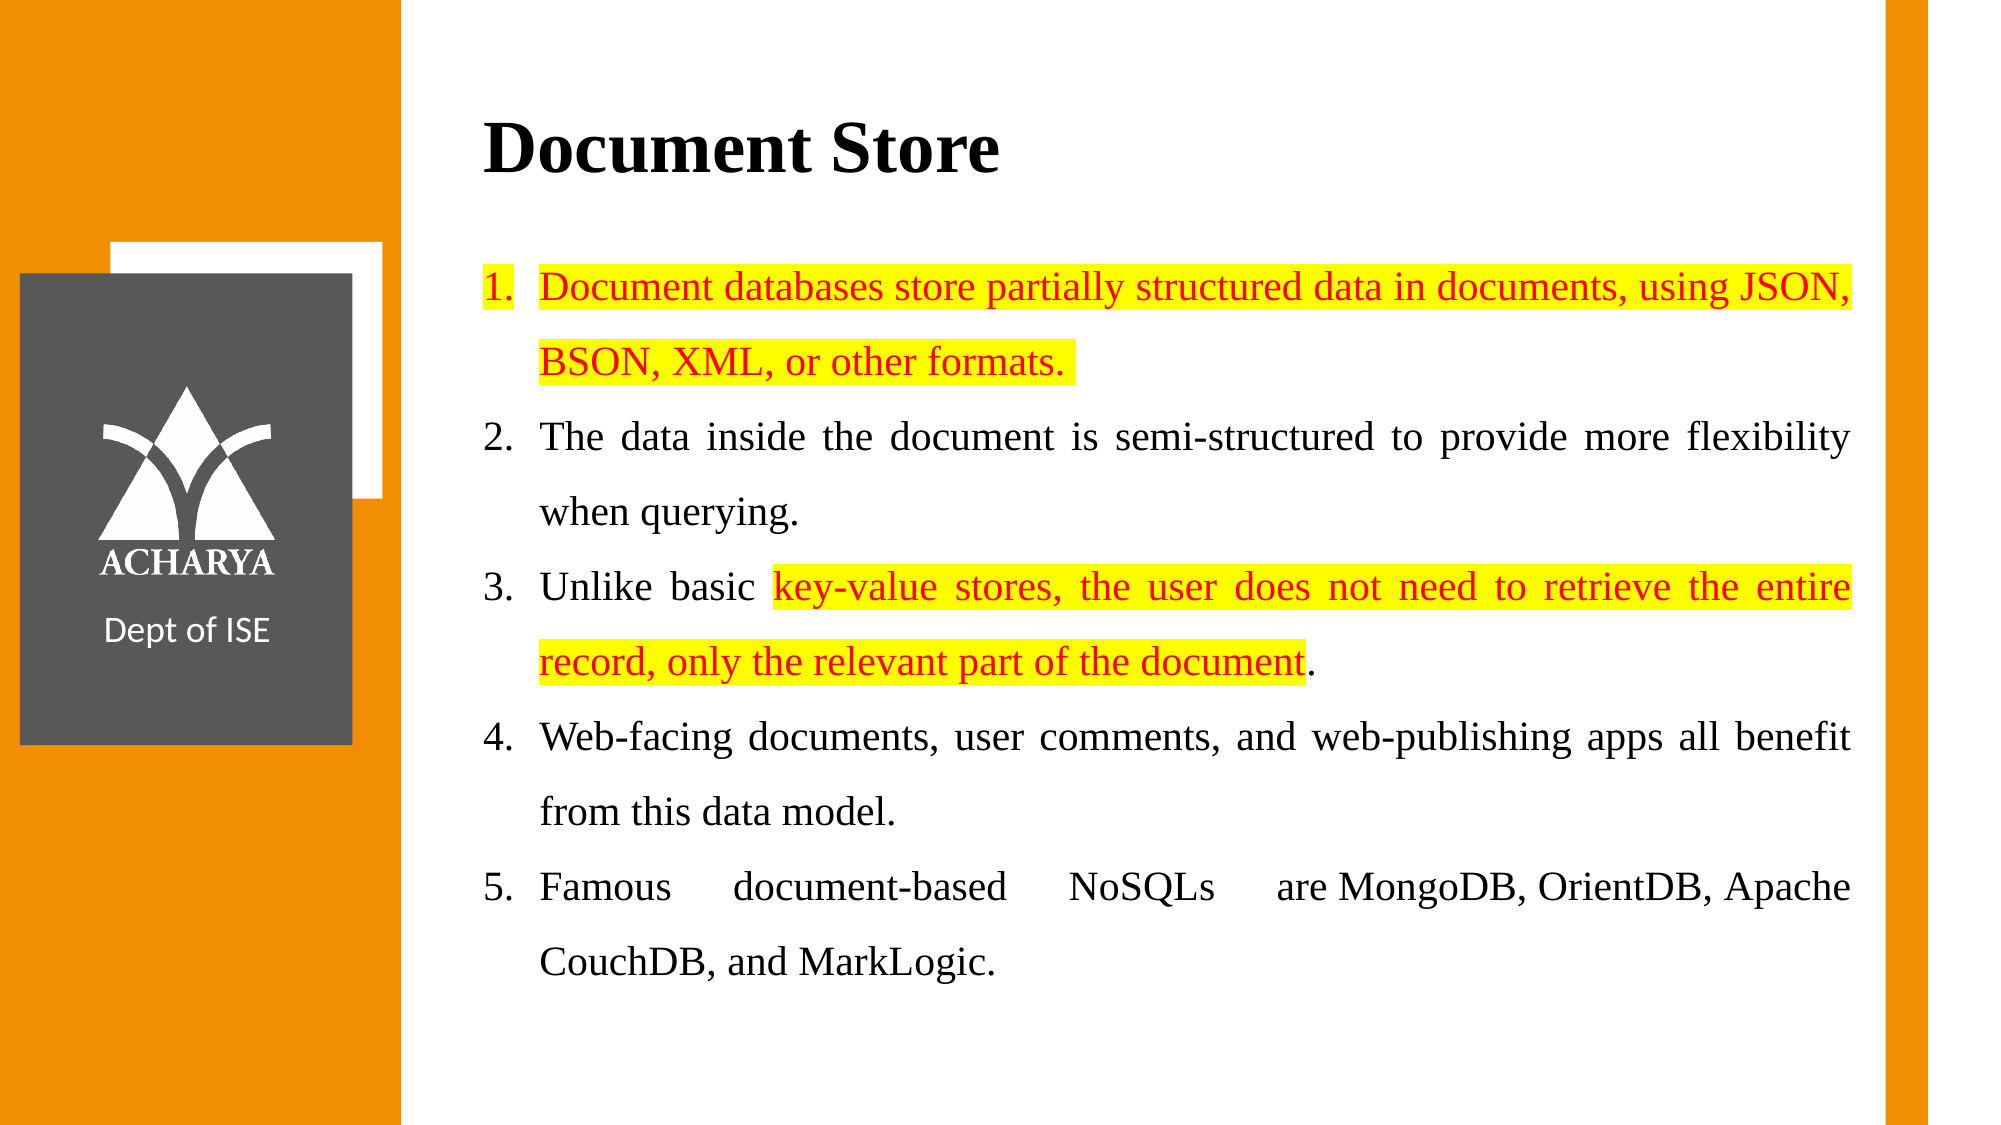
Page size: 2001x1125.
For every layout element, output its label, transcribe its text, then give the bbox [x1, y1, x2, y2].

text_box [19, 241, 383, 745]
text_box [1885, 0, 1928, 1125]
text_box Document databases store partially structured data in documents, using JSON, BSON, XML, or other formats. The data inside the document is semi-structured to provide more flexibility when querying. Unlike basic key-value stores, the user does not need to retrieve the entire record, only the relevant part of the document. Web-facing documents, user comments, and web-publishing apps all benefit from this data model. Famous document-based NoSQLs are MongoDB, OrientDB, Apache CouchDB, and MarkLogic. [468, 226, 1868, 1042]
text_box [0, 0, 402, 1125]
text_box Document Store [468, 90, 1059, 195]
